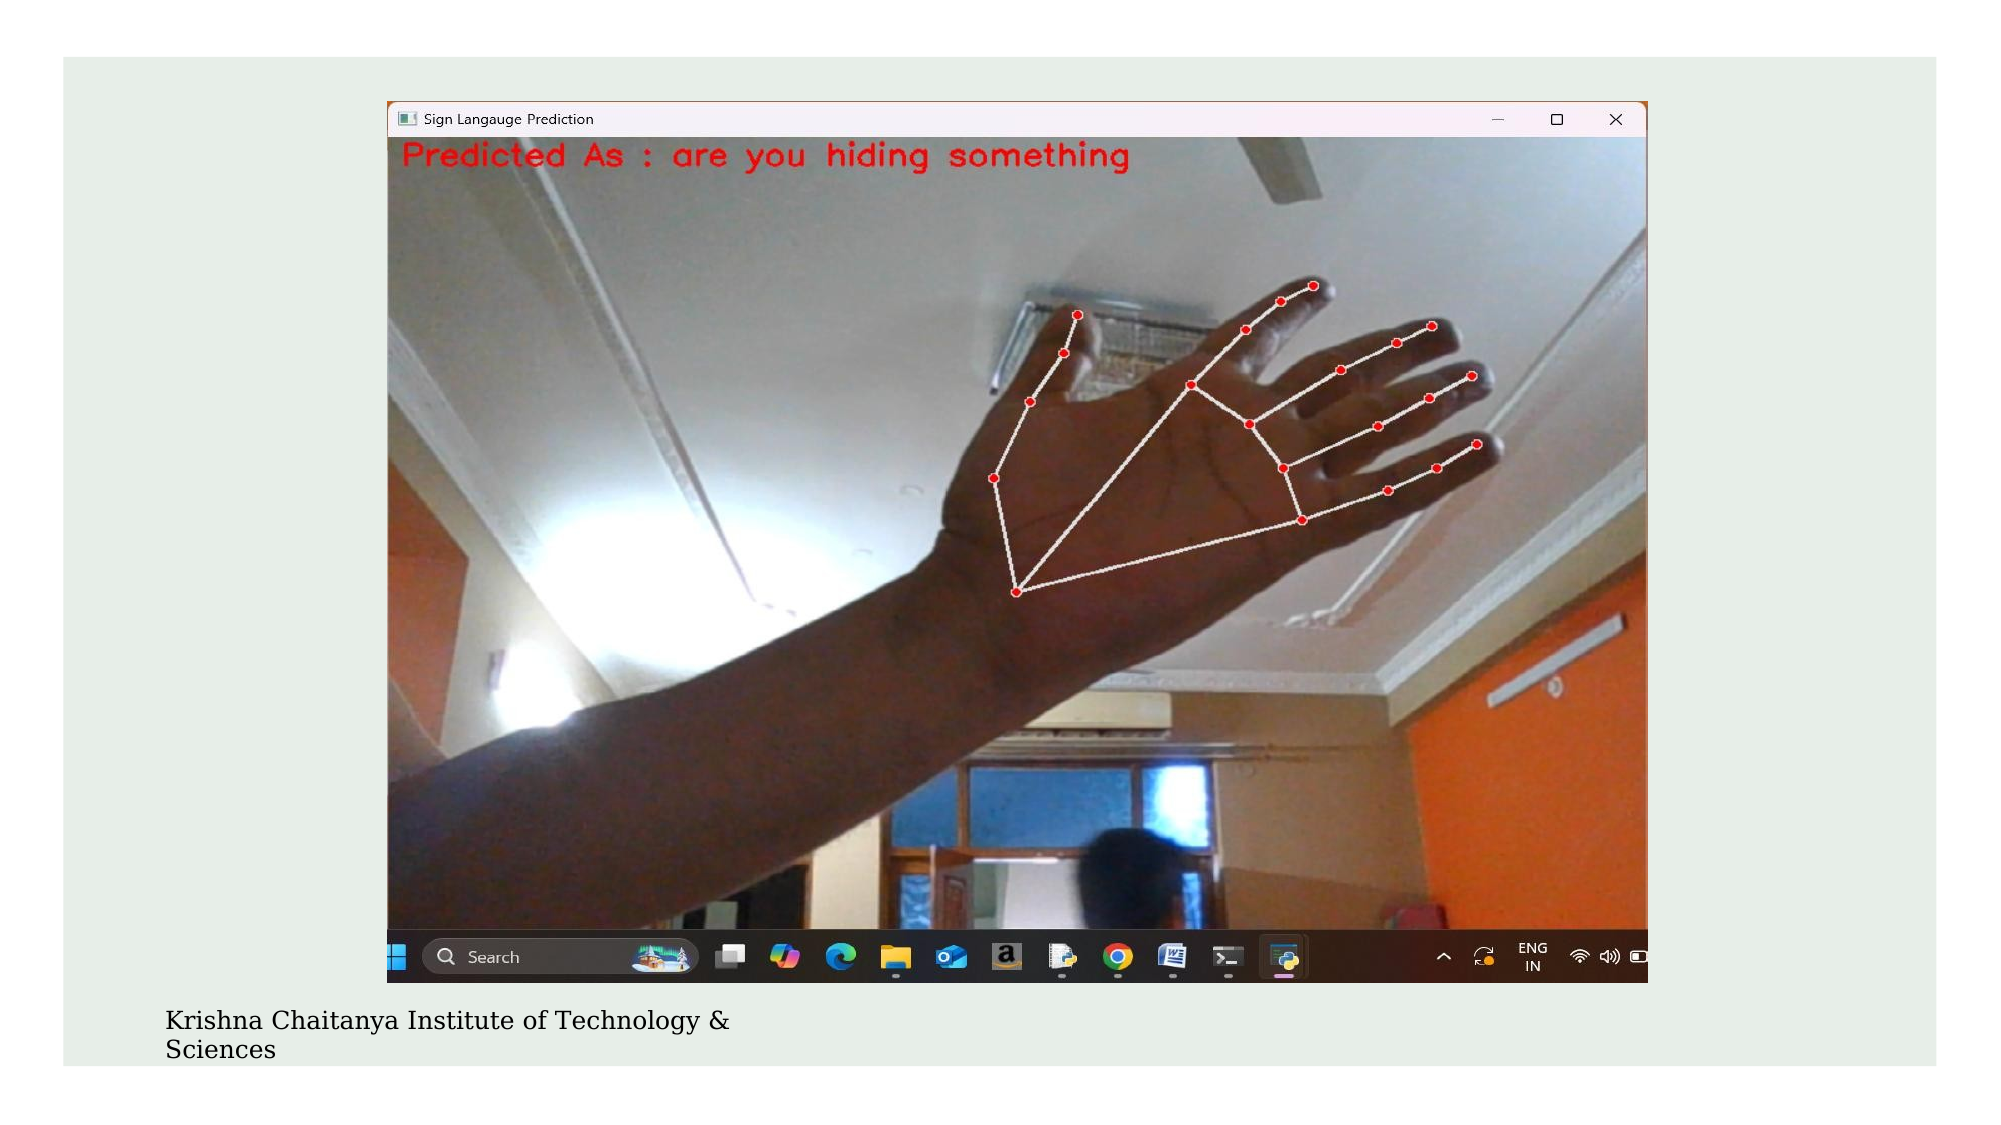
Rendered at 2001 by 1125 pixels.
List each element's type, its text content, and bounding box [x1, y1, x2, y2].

footer Krishna Chaitanya Institute of Technology & Sciences [150, 1004, 825, 1064]
picture [387, 101, 1648, 983]
